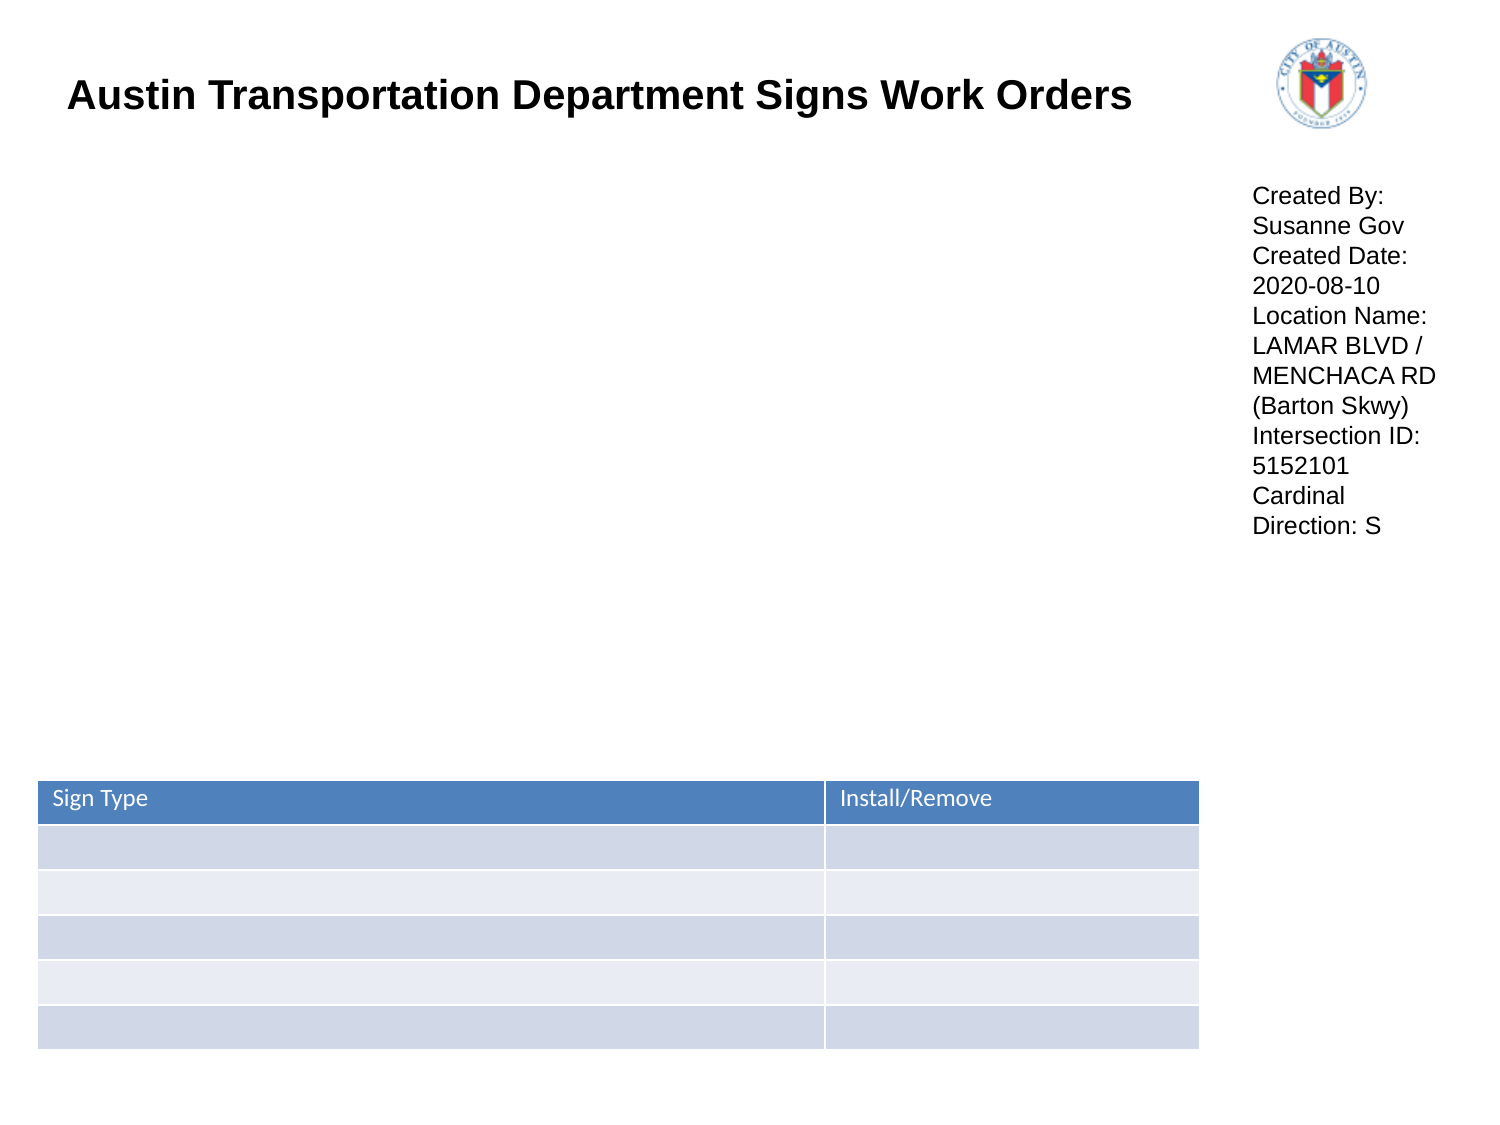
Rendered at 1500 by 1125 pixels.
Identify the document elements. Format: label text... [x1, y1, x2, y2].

table_cell [826, 916, 1199, 959]
table_header Install/Remove [826, 781, 1199, 824]
table_cell [38, 1006, 824, 1049]
text_box Austin Transportation Department Signs Work Orders [51, 60, 1149, 125]
table_cell [826, 961, 1199, 1004]
table_cell [38, 916, 824, 959]
text_box Created By: Susanne Gov Created Date: 2020-08-10 Location Name: LAMAR BLVD / MENCHACA RD (Barton Skwy) Intersection ID: 5152101 Cardinal Direction: S [1237, 172, 1463, 547]
table_cell [826, 871, 1199, 914]
table_header Sign Type [38, 781, 824, 824]
picture [1274, 37, 1369, 132]
table_cell [38, 871, 824, 914]
table_cell [38, 961, 824, 1004]
table_cell [826, 1006, 1199, 1049]
table_cell [826, 826, 1199, 869]
table_cell [38, 826, 824, 869]
